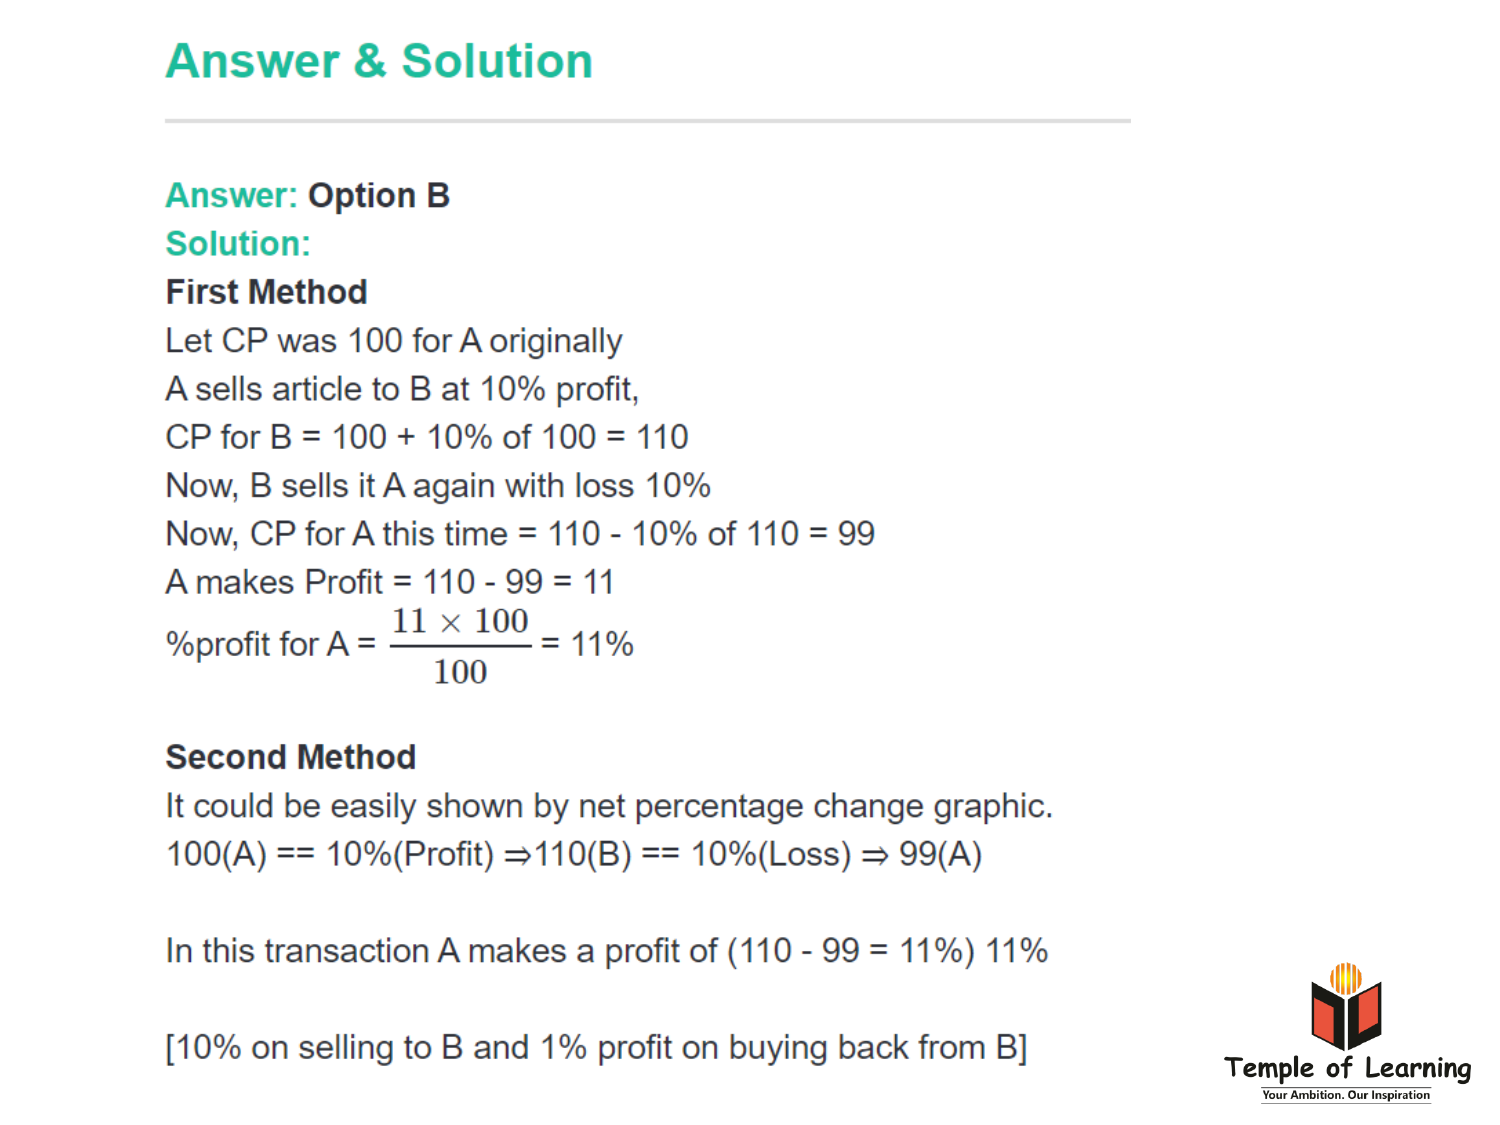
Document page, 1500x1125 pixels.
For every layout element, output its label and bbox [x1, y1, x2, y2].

picture [1224, 962, 1471, 1104]
picture [149, 28, 1131, 1088]
